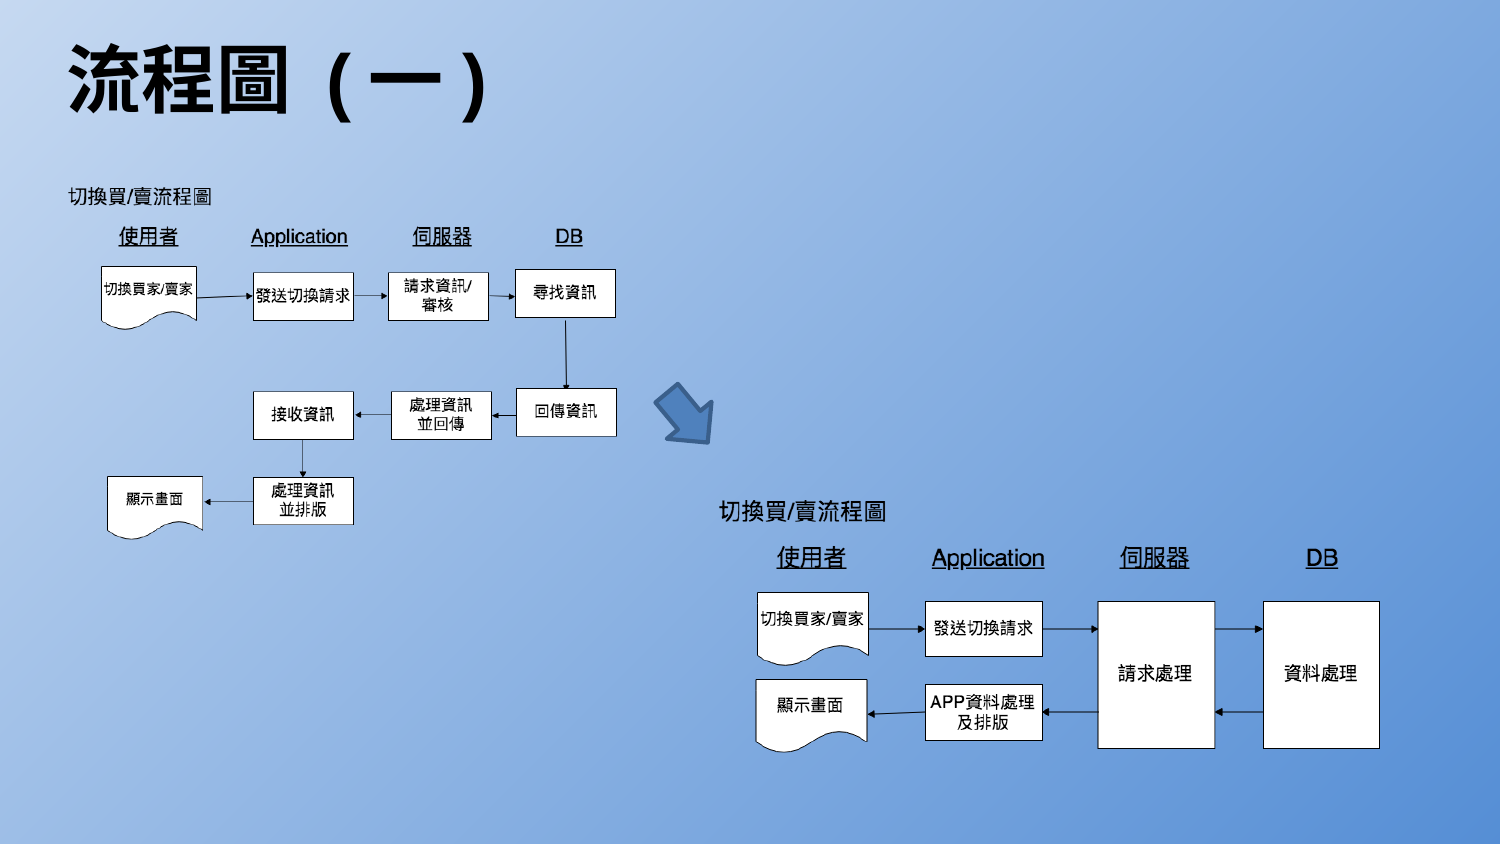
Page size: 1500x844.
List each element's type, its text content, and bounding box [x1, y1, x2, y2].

text_box [653, 381, 714, 445]
title 流程圖 (一) [51, 5, 1376, 151]
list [64, 185, 625, 541]
picture [714, 497, 1387, 753]
